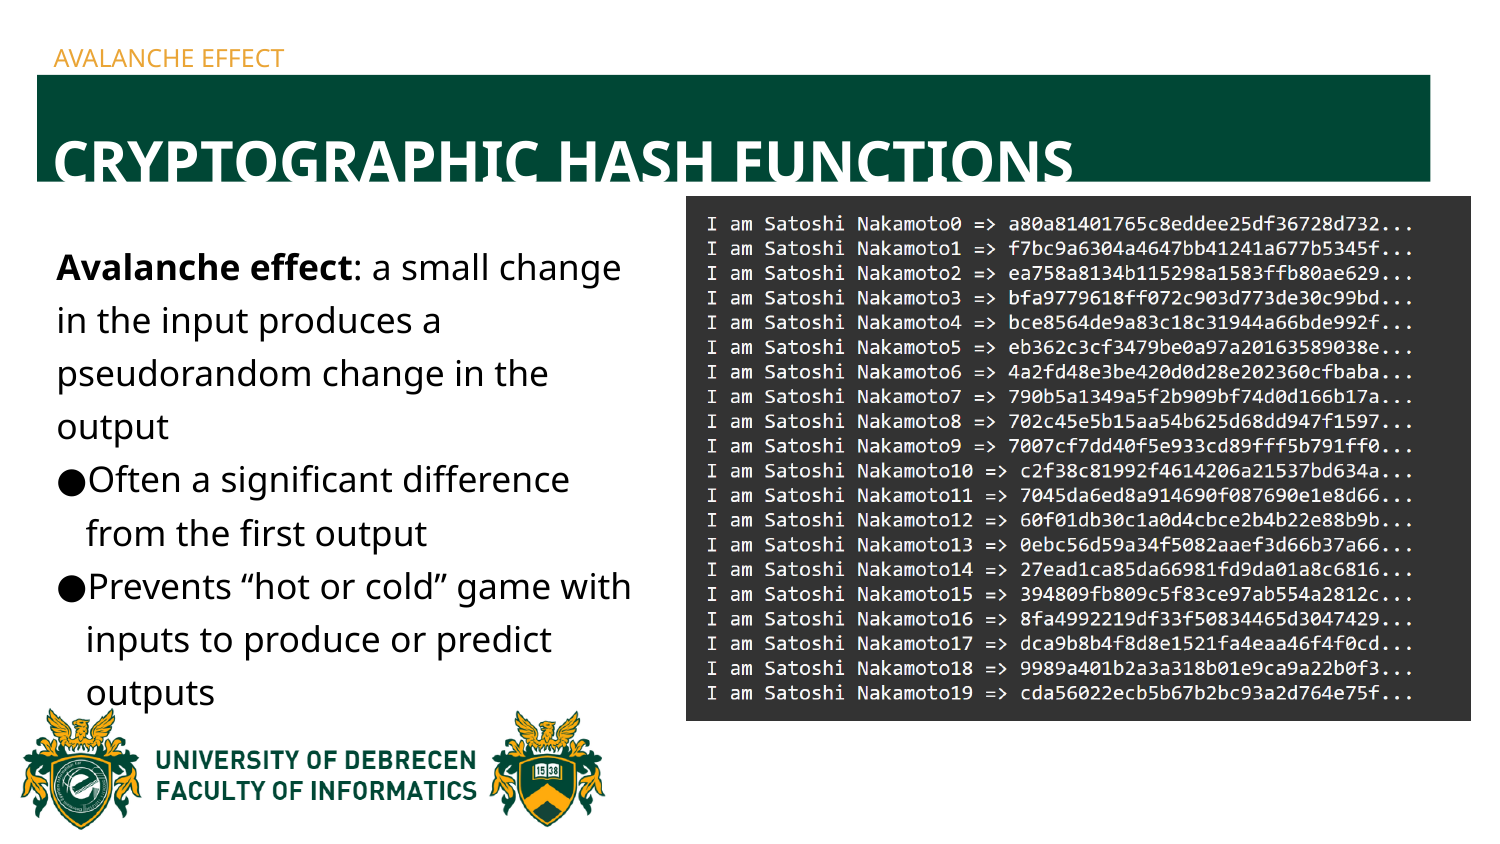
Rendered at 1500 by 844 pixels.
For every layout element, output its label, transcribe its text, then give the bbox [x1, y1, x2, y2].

title AVALANCHE EFFECT [38, 30, 1432, 96]
picture [0, 0, 1500, 844]
title CRYPTOGRAPHIC HASH FUNCTIONS [37, 74, 1431, 182]
text_box Avalanche effect: a small change in the input produces a pseudorandom change in the output Often a significant difference from the first output Prevents “hot or cold” game with inputs to produce or predict outputs [56, 234, 652, 609]
